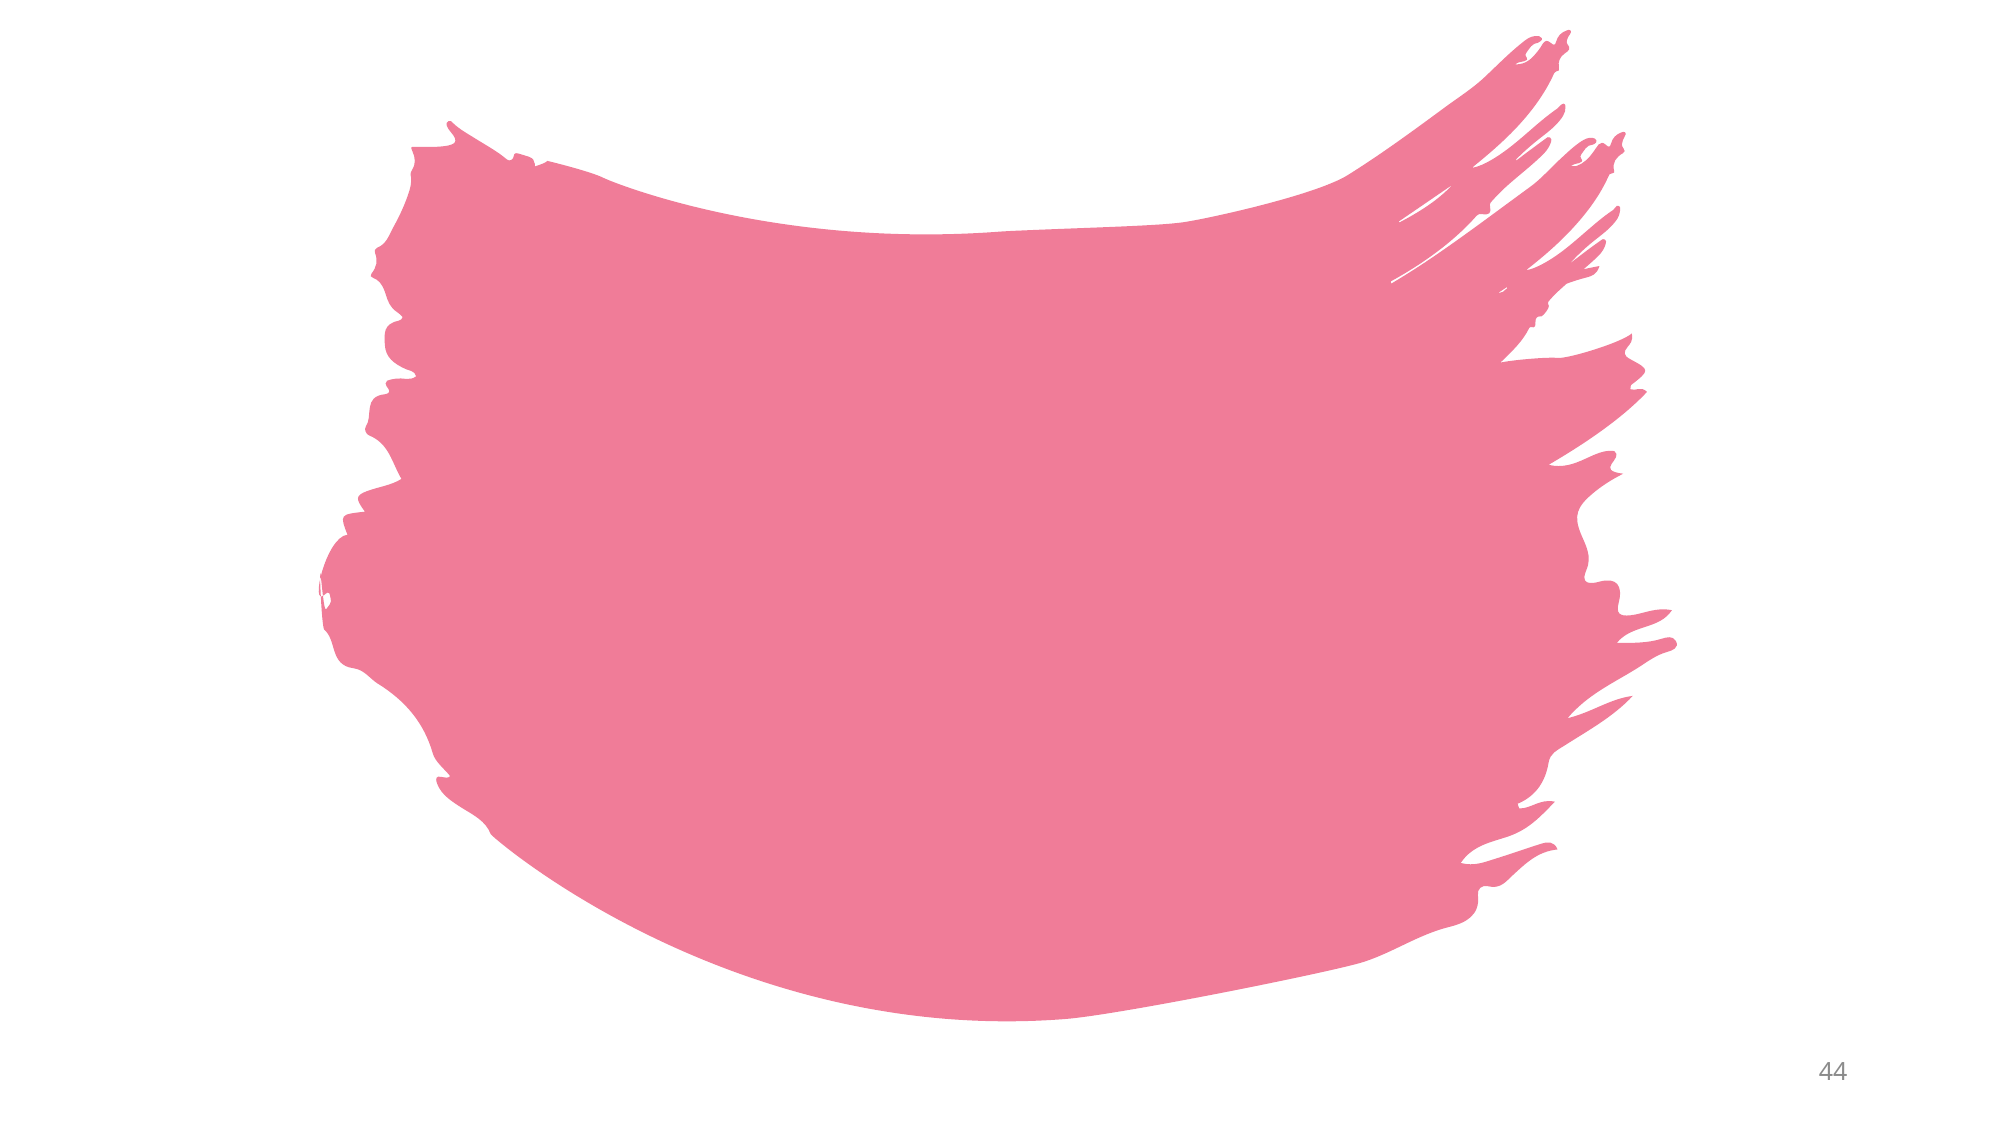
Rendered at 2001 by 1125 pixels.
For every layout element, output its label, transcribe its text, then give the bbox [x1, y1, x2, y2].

slide_number 44 [1412, 1042, 1863, 1103]
